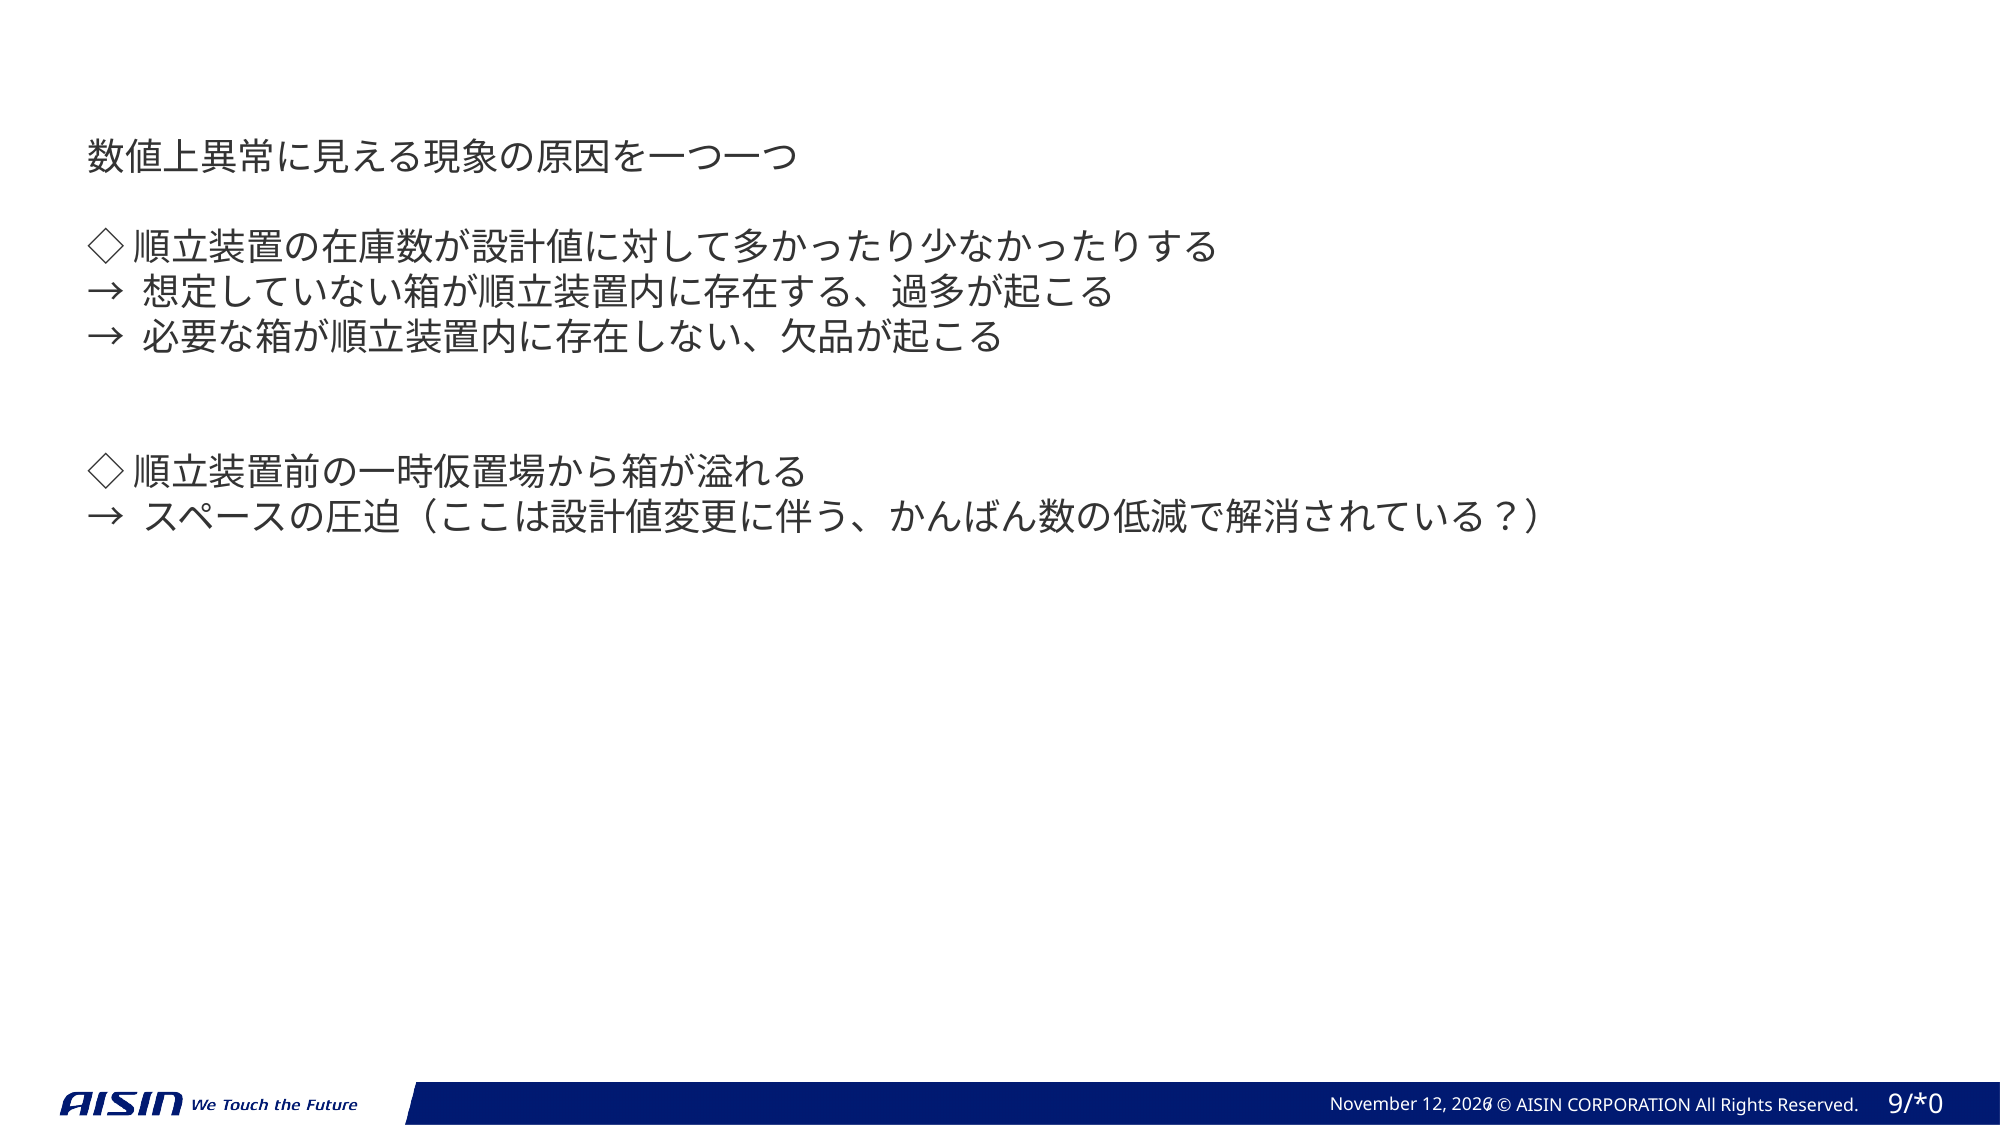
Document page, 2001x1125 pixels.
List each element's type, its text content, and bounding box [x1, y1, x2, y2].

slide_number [1142, 1093, 1508, 1116]
picture [0, 1082, 2000, 1125]
list 数値上異常に見える現象の原因を一つ一つ ◇順立装置の在庫数が設計値に対して多かったり少なかったりする → 想定していない箱が順立装置内に存在する、過多が起こる → 必要な箱が順立装置内に存在しない、欠品が起こる ◇順立装置前の一時仮置場から箱が溢れる → スペースの圧迫（ここは設計値変更に伴う、かんばん数の低減で解消されている？） [72, 125, 1934, 1051]
